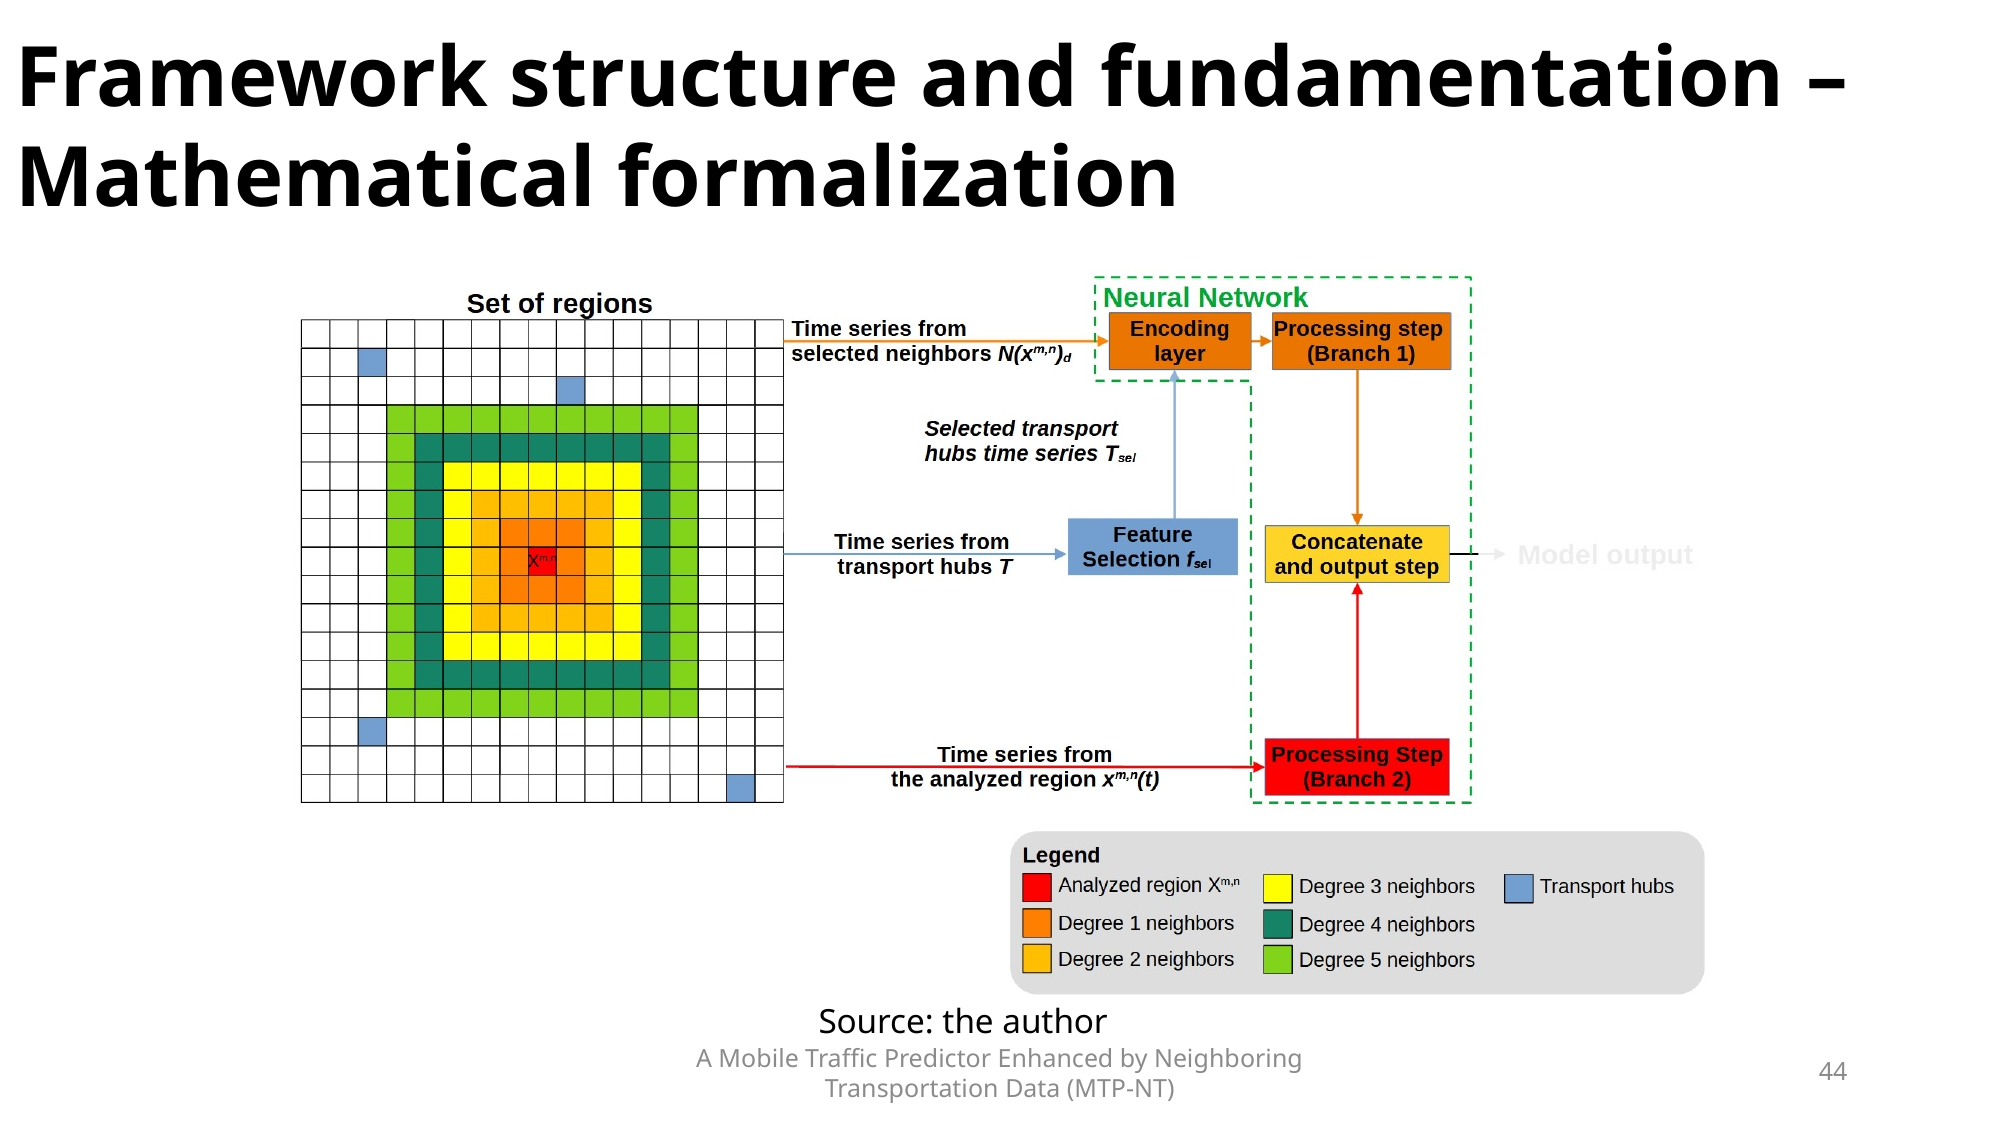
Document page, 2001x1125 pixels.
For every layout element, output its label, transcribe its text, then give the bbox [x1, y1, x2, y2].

picture [283, 268, 1717, 1004]
text_box Source: the author [87, 997, 1840, 1078]
footer A Mobile Traffic Predictor Enhanced by Neighboring Transportation Data (MTP-NT) [662, 1078, 1338, 1103]
text_box Framework structure and fundamentation – Mathematical formalization [0, 17, 1978, 230]
slide_number 44 [1412, 1042, 1863, 1103]
